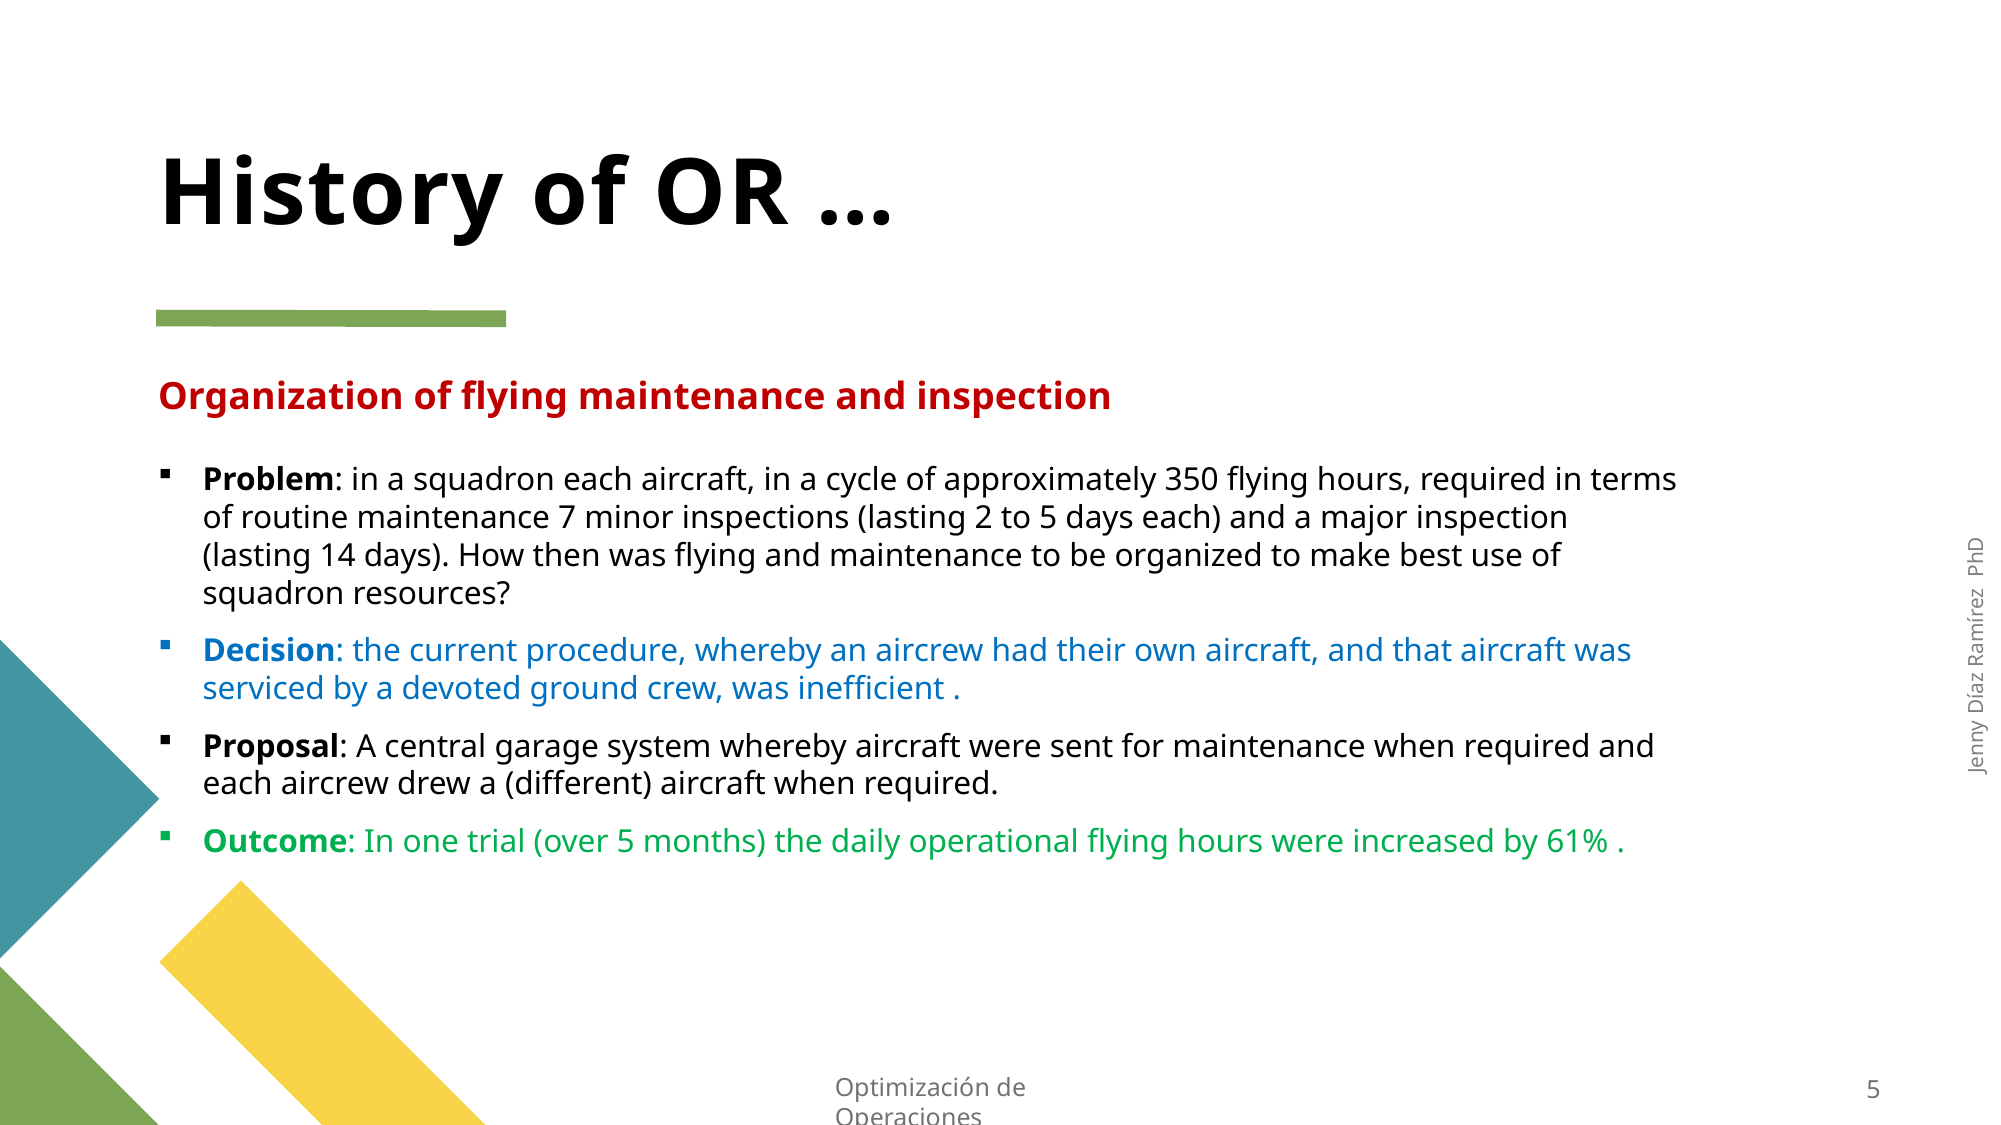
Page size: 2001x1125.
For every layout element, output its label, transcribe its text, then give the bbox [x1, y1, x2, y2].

list Problem: in a squadron each aircraft, in a cycle of approximately 350 flying hours, required in terms of routine maintenance 7 minor inspections (lasting 2 to 5 days each) and a major inspection (lasting 14 days). How then was flying and maintenance to be organized to make best use of squadron resources? Decision: the current procedure, whereby an aircrew had their own aircraft, and that aircraft was serviced by a devoted ground crew, was inefficient . Proposal: A central garage system whereby aircraft were sent for maintenance when required and each aircrew drew a (different) aircraft when required. Outcome: In one trial (over 5 months) the daily operational flying hours were increased by 61% . [158, 459, 1680, 865]
title History of OR … [158, 144, 969, 245]
list Organization of flying maintenance and inspection [158, 377, 1844, 444]
slide_number 5 [1851, 1066, 1938, 1107]
footer Optimización de Operaciones [819, 1064, 1180, 1105]
